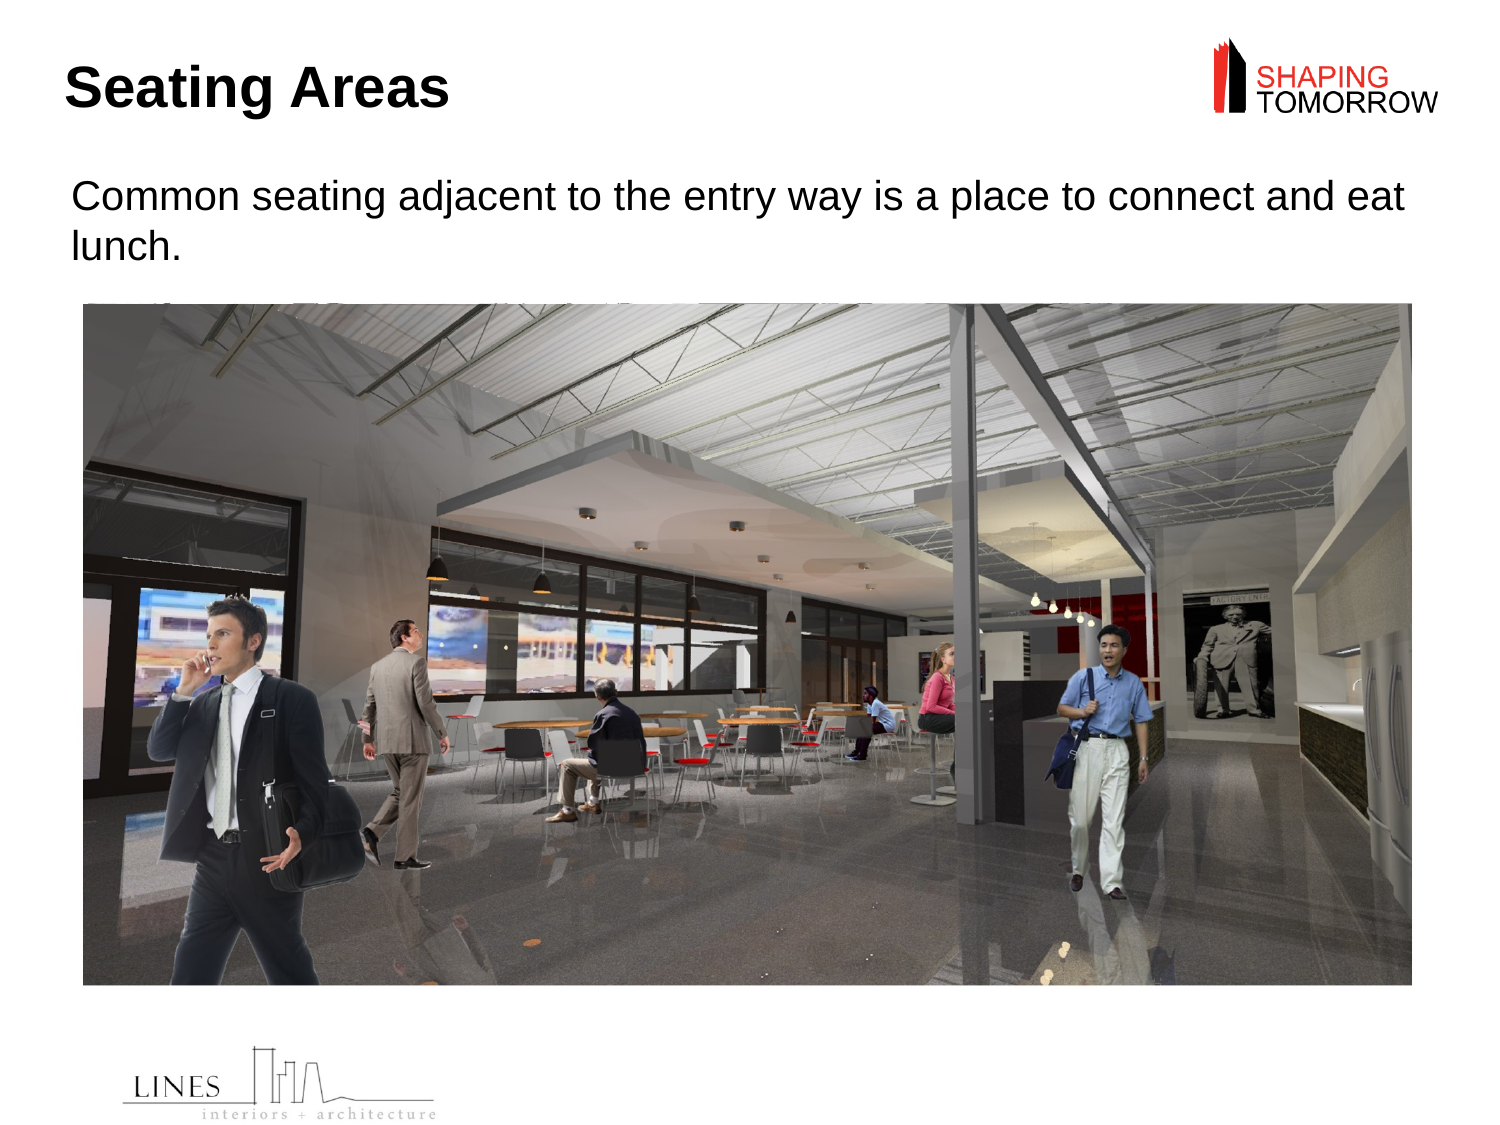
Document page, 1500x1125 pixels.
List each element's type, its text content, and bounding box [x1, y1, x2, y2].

picture [72, 289, 1426, 1125]
picture [1214, 37, 1438, 113]
text_box Seating Areas [49, 41, 1113, 127]
text_box Common seating adjacent to the entry way is a place to connect and eat lunch. [54, 185, 1427, 252]
